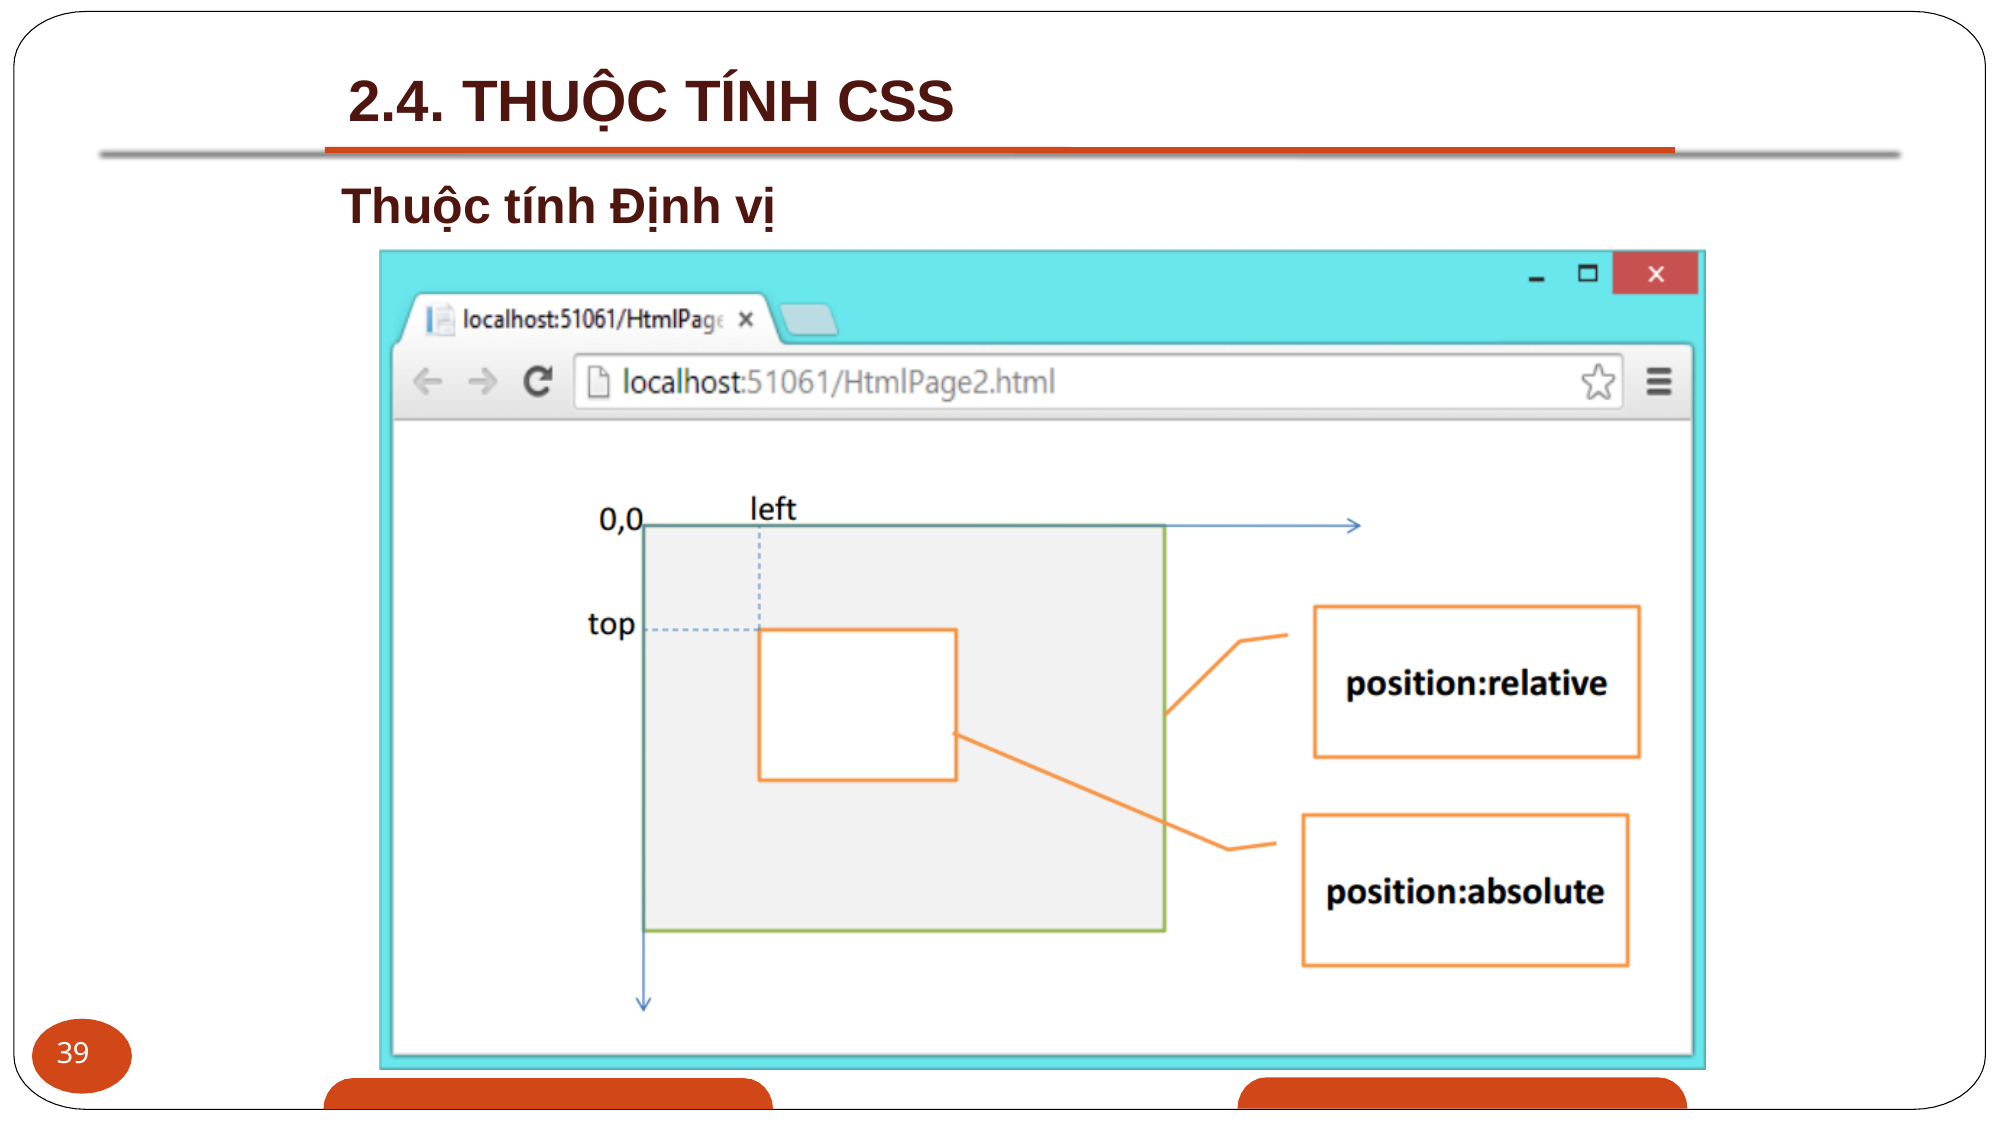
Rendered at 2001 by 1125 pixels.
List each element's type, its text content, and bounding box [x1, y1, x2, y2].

picture [379, 245, 1706, 1070]
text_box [259, 10, 1740, 1111]
slide_number 39 [50, 1039, 116, 1125]
picture [93, 145, 259, 163]
title 2.4. THUỘC TÍNH CSS [1745, 60, 2000, 251]
